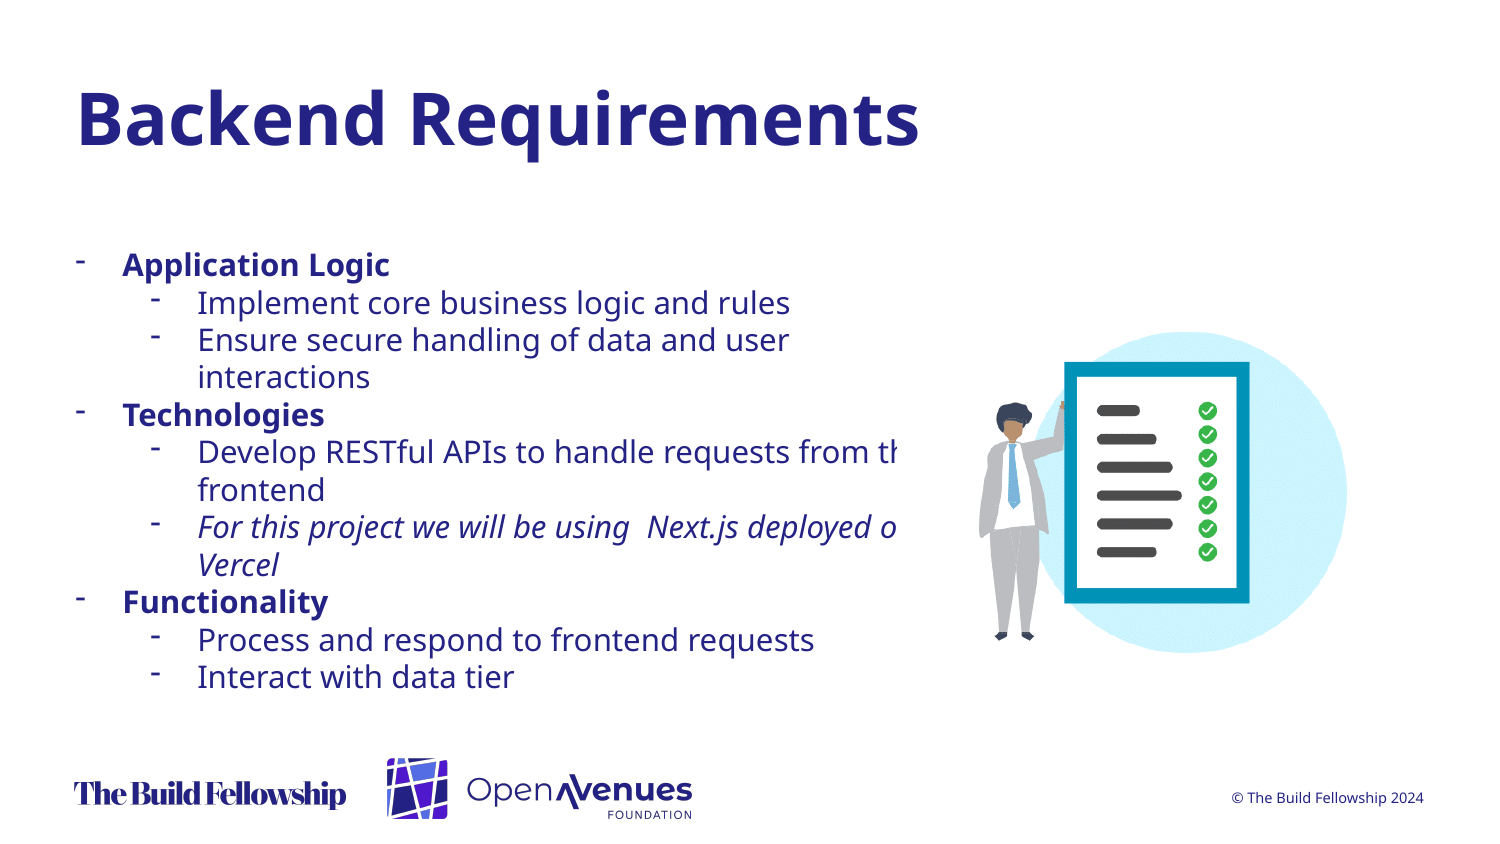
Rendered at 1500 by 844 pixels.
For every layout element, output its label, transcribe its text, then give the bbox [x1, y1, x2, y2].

picture [74, 781, 346, 810]
list Application Logic Implement core business logic and rules Ensure secure handling of data and user interactions Technologies Develop RESTful APIs to handle requests from the frontend For this project we will be using Next.js deployed on Vercel Functionality Process and respond to frontend requests Interact with data tier [75, 245, 936, 683]
picture [896, 301, 1429, 683]
picture [387, 758, 692, 820]
title Backend Requirements [75, 72, 936, 245]
